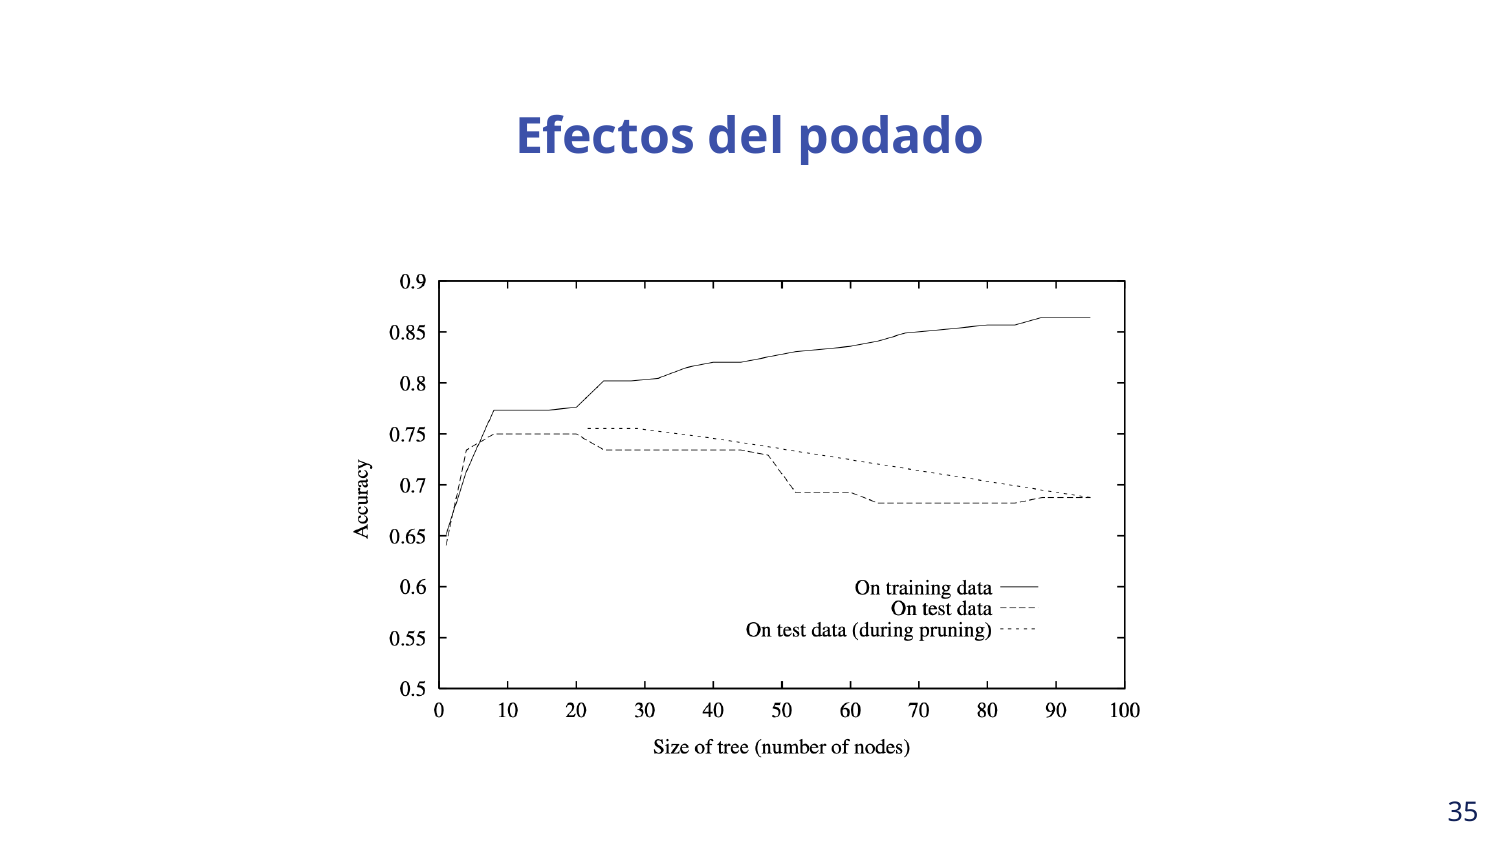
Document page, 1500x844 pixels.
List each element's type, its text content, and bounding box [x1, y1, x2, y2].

slide_number ‹#› [1403, 779, 1494, 844]
picture [335, 255, 1165, 765]
text_box Efectos del podado [0, 88, 1500, 183]
